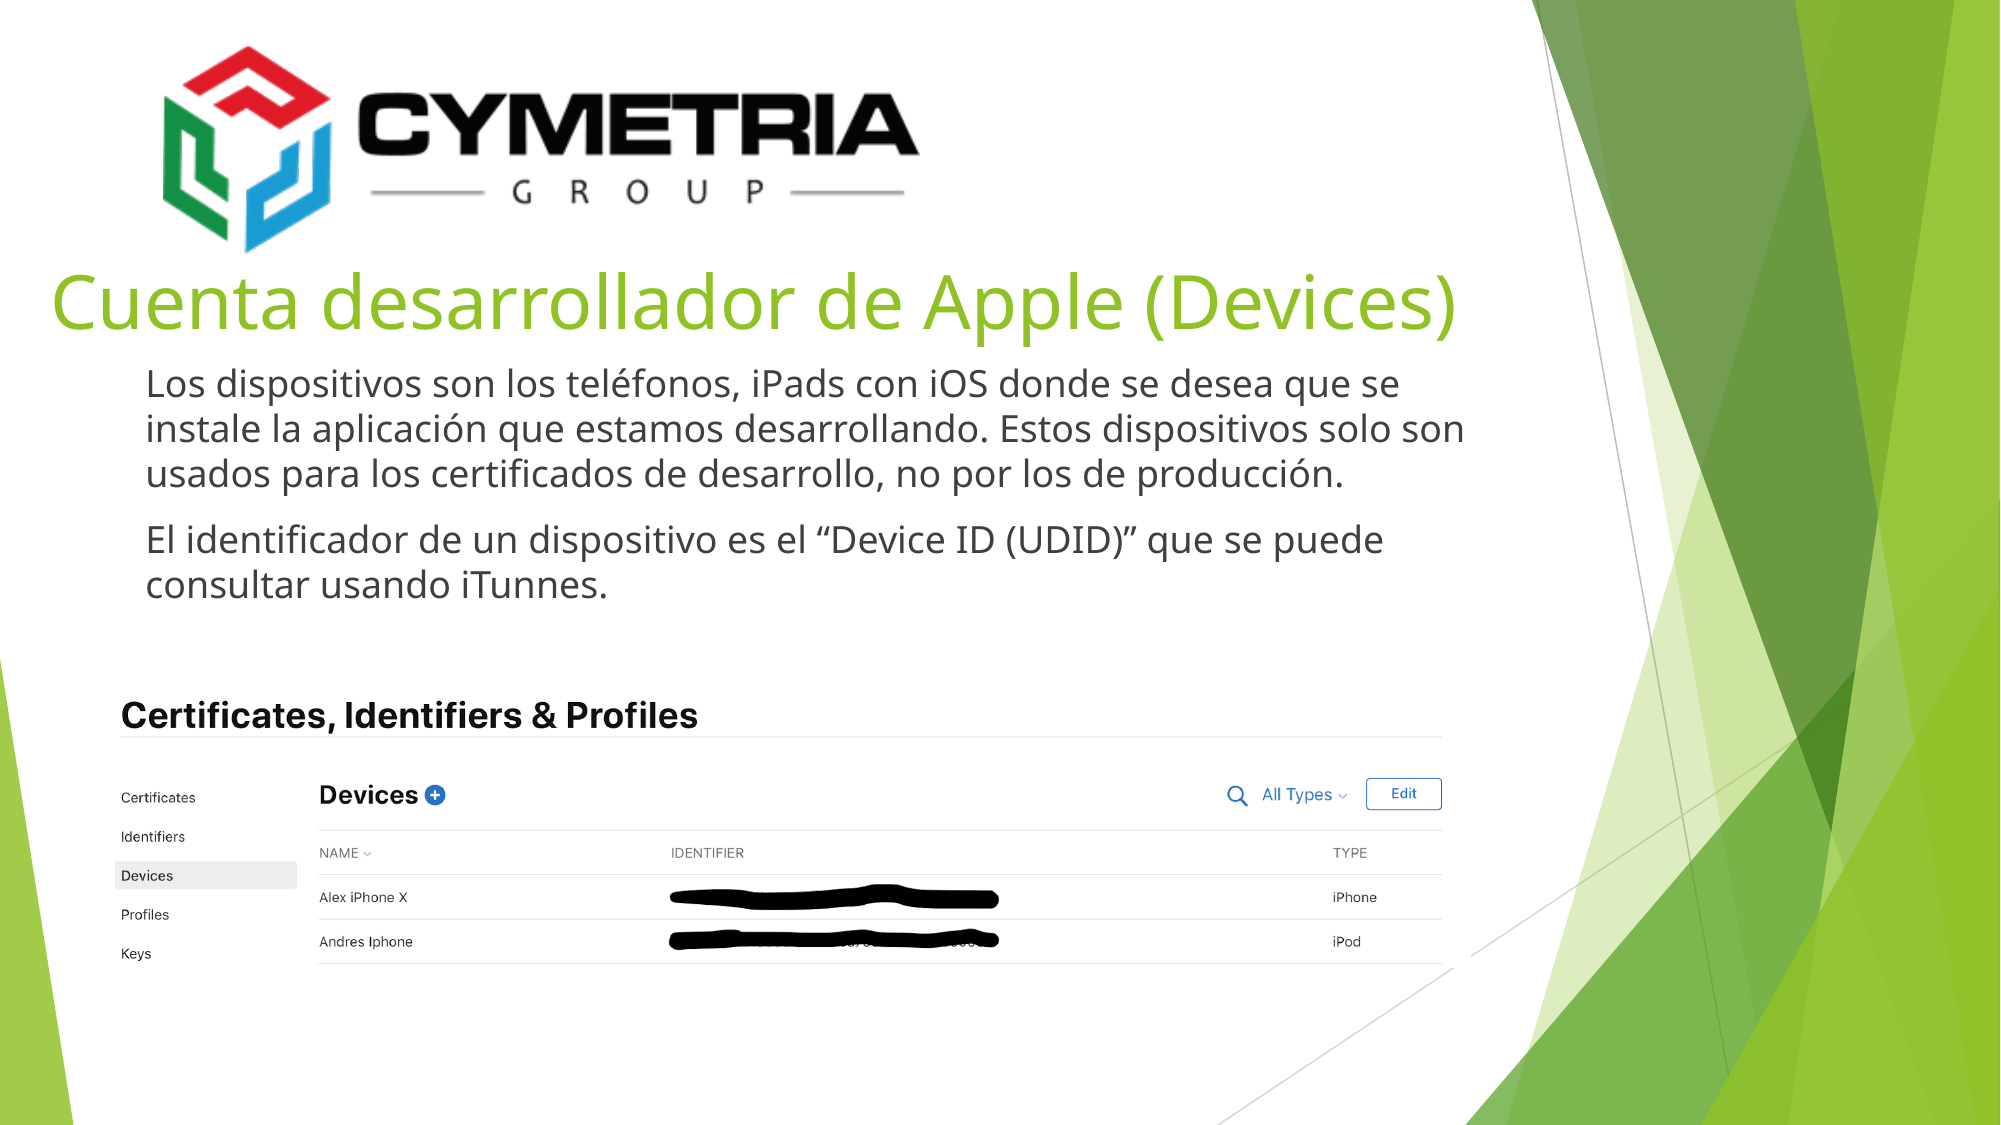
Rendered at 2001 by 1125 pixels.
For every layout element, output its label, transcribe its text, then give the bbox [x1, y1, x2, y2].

list Los dispositivos son los teléfonos, iPads con iOS donde se desea que se instale la aplicación que estamos desarrollando. Estos dispositivos solo son usados para los certificados de desarrollo, no por los de producción. El identificador de un dispositivo es el “Device ID (UDID)” que se puede consultar usando iTunnes. [130, 353, 1486, 1093]
picture [162, 46, 920, 255]
title Cuenta desarrollador de Apple (Devices) [35, 246, 1601, 353]
picture [115, 693, 1471, 969]
